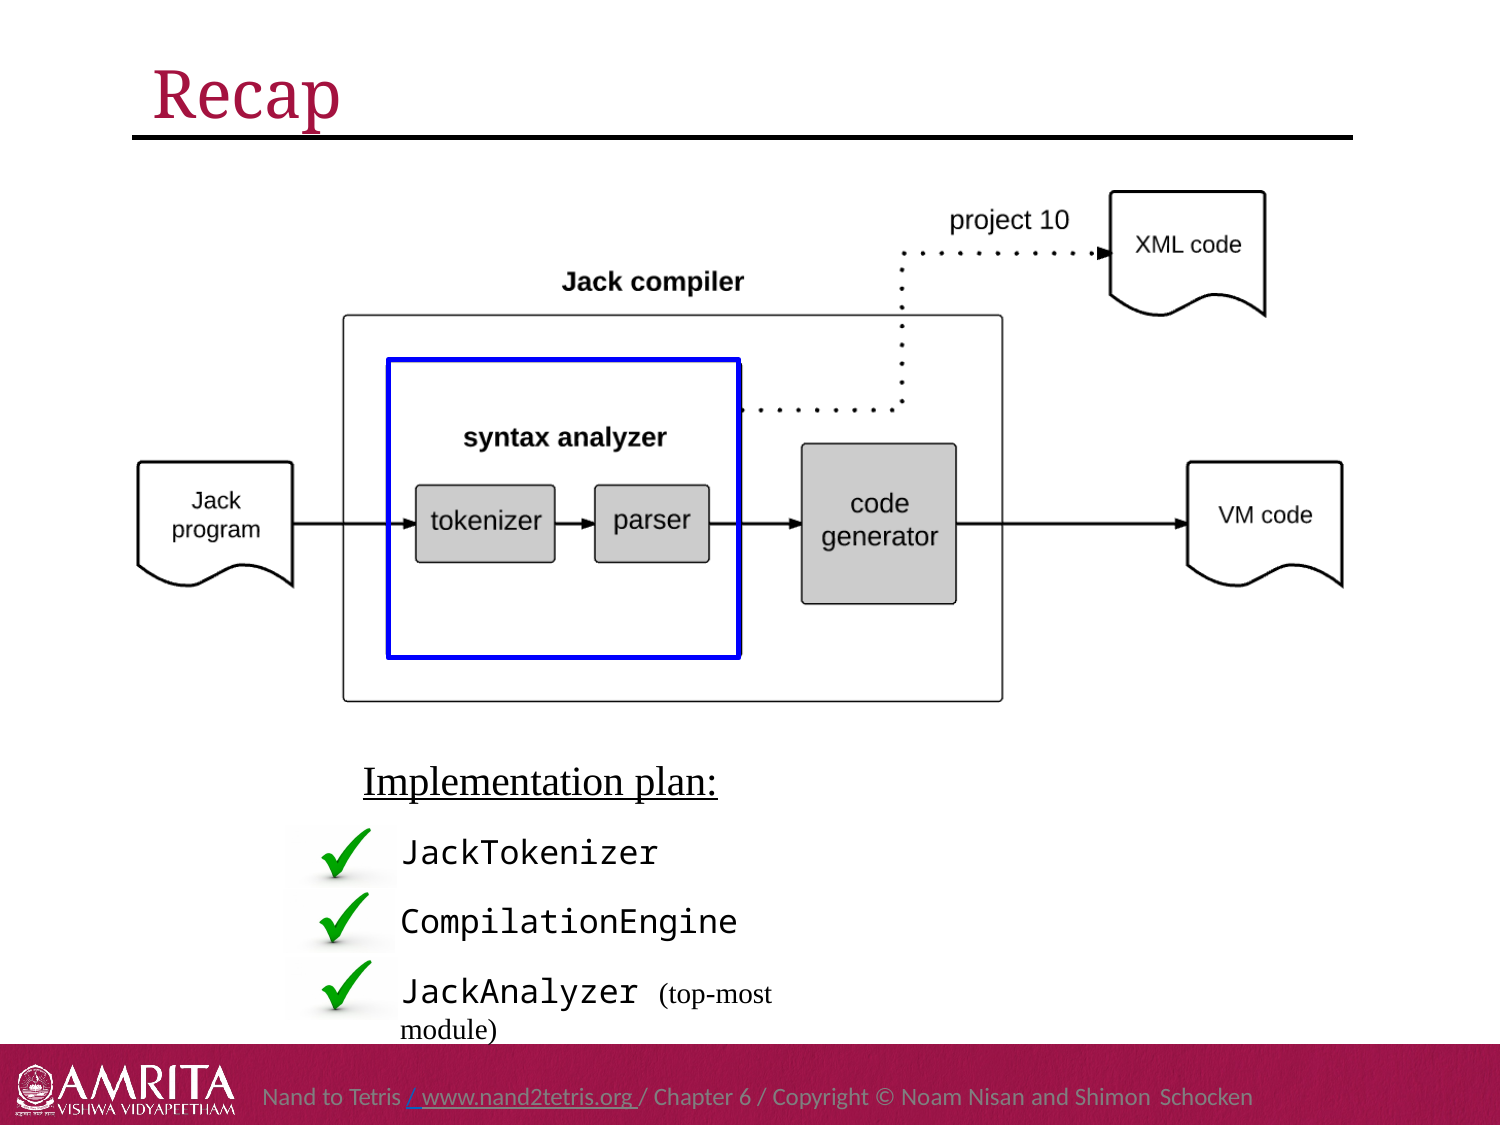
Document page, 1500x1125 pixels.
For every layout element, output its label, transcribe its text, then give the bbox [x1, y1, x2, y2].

text_box Implementation plan: JackTokenizer CompilationEngine JackAnalyzer (top-most module) [360, 751, 854, 1045]
text_box [397, 976, 1379, 1058]
title Recap [150, 0, 425, 186]
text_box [136, 190, 1344, 704]
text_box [283, 825, 398, 1020]
text_box Nand to Tetris / www.nand2tetris.org / Chapter 6 / Copyright © Noam Nisan and Shimon Schocken [260, 1079, 1265, 1111]
picture [0, 1044, 1500, 1125]
